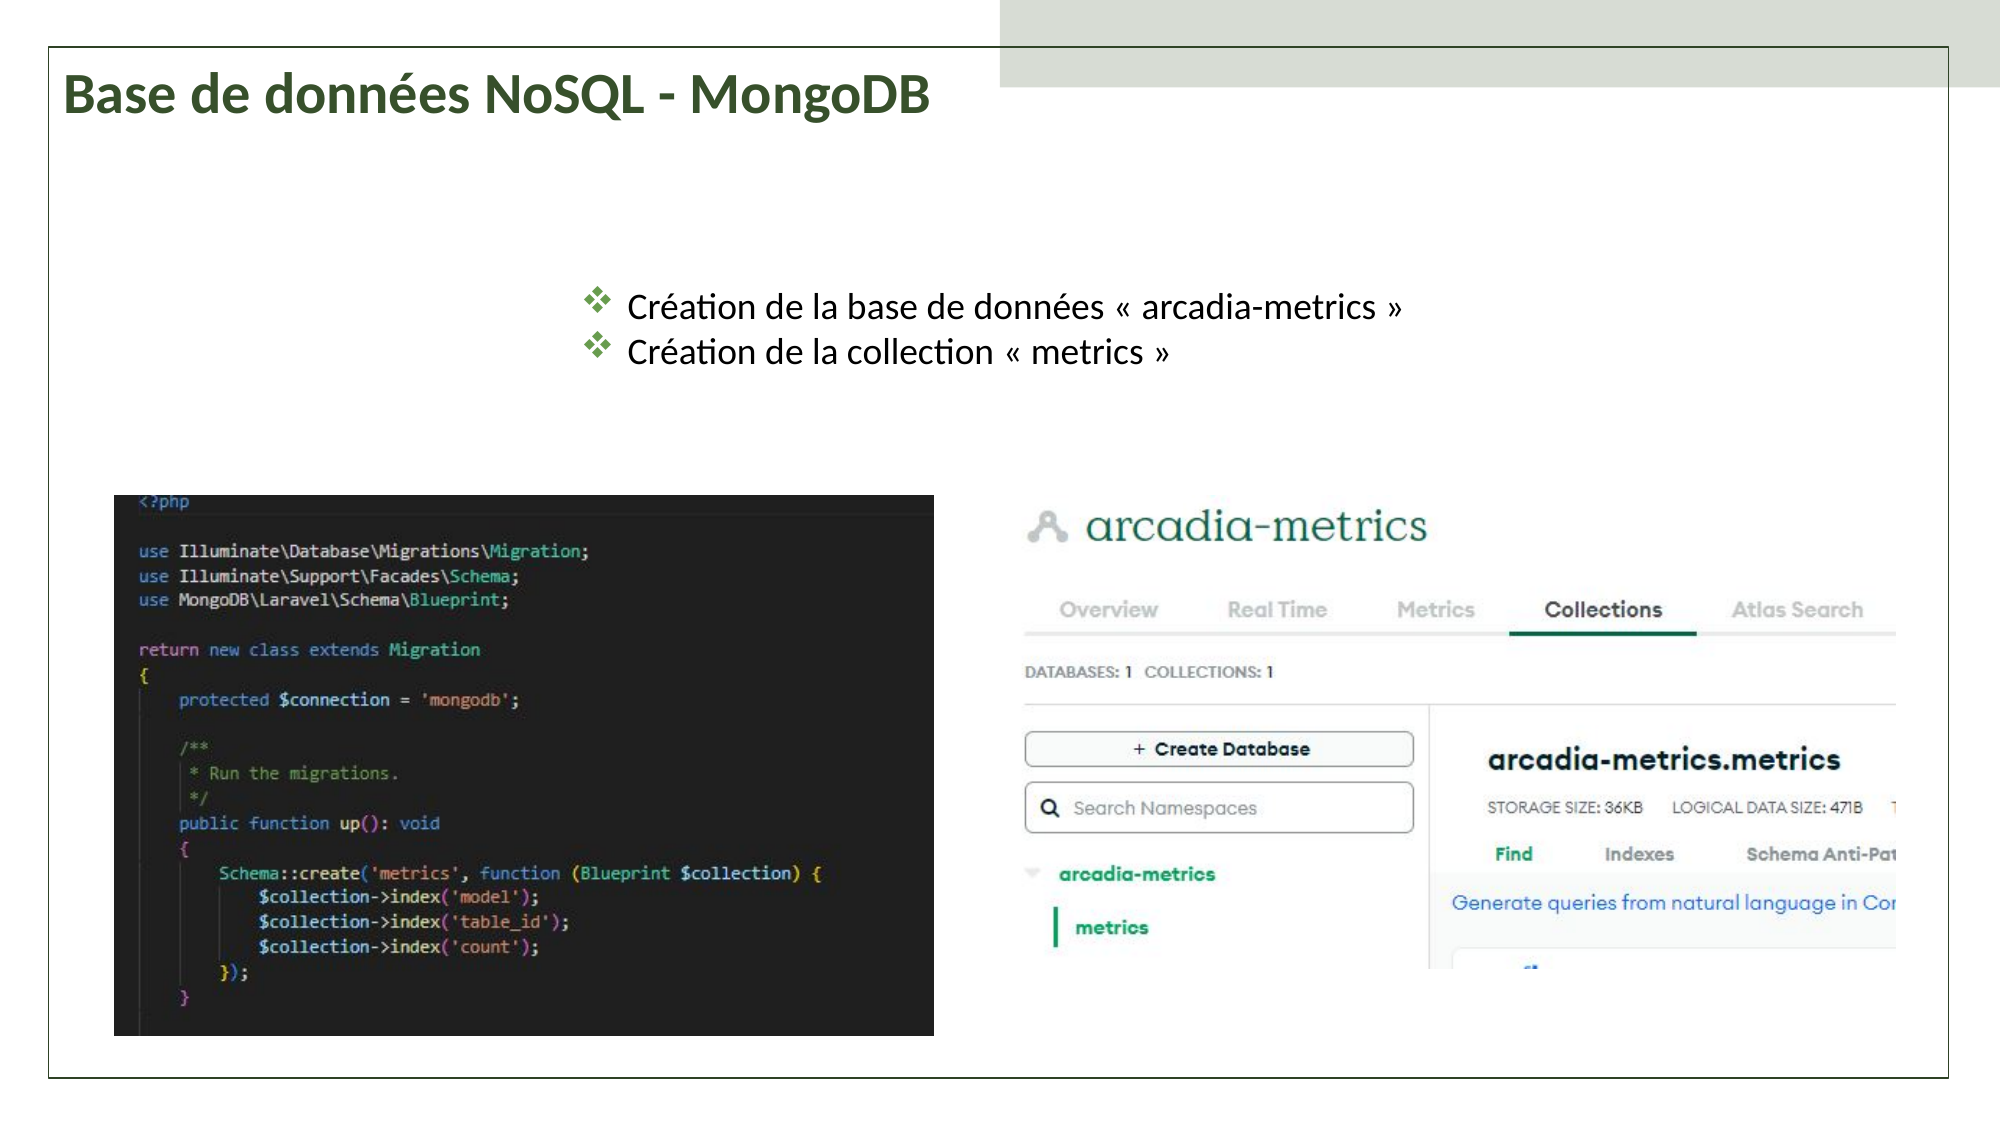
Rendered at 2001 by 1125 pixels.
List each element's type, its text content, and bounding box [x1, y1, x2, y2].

text_box [999, 0, 2000, 88]
text_box Base de données NoSQL - MongoDB [48, 46, 949, 135]
picture [114, 495, 934, 1036]
text_box [48, 46, 1949, 1079]
picture [999, 495, 1896, 969]
text_box Création de la base de données « arcadia-metrics » Création de la collection « metrics » [566, 274, 1431, 425]
